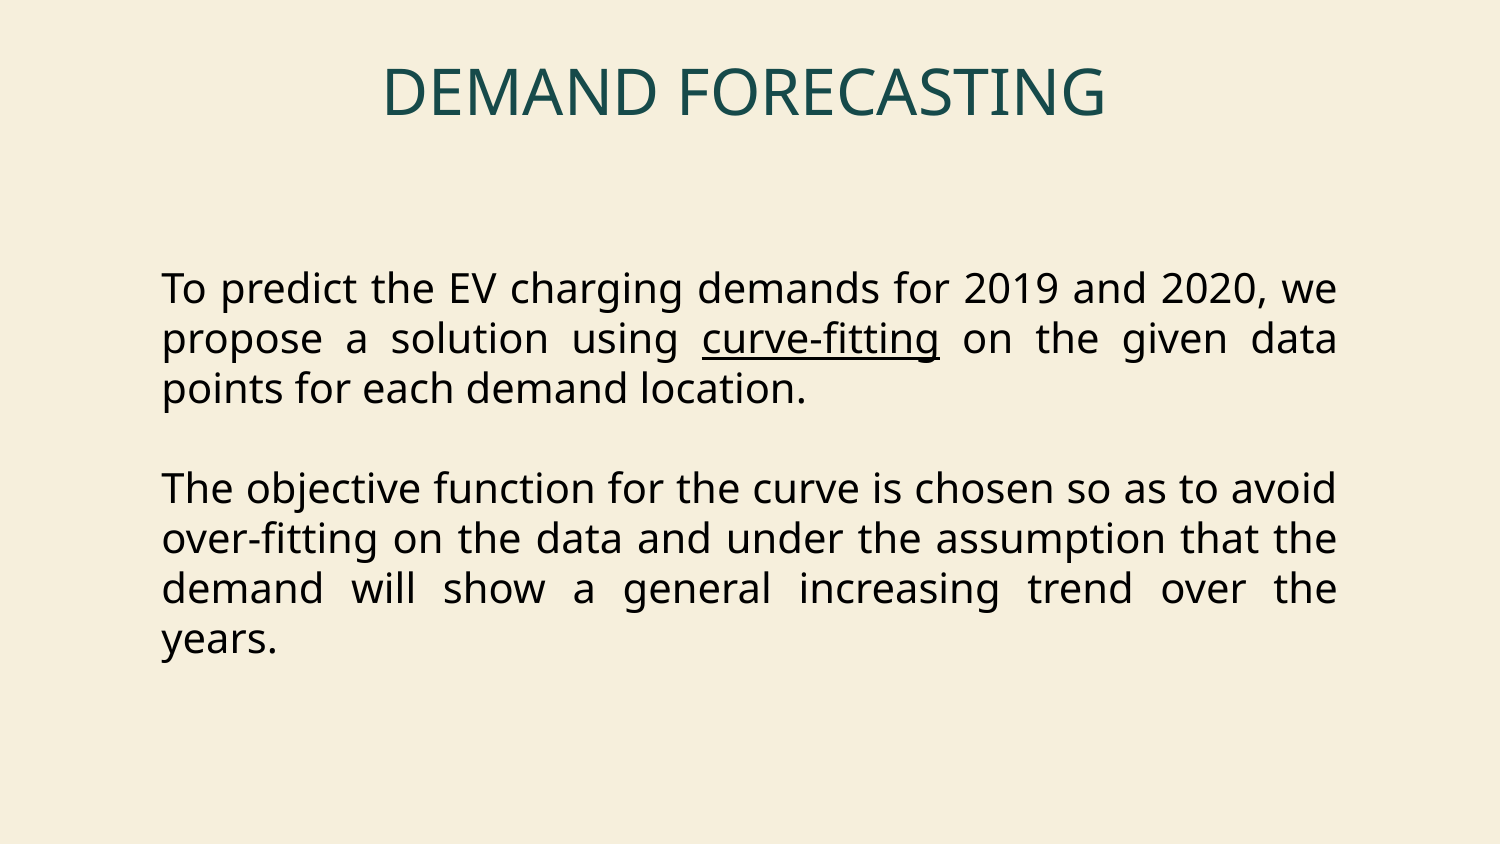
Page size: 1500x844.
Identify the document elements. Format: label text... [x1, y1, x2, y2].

text_box To predict the EV charging demands for 2019 and 2020, we propose a solution using curve-fitting on the given data points for each demand location. The objective function for the curve is chosen so as to avoid over-fitting on the data and under the assumption that the demand will show a general increasing trend over the years. [146, 246, 1354, 638]
title DEMAND FORECASTING [111, 50, 1378, 126]
